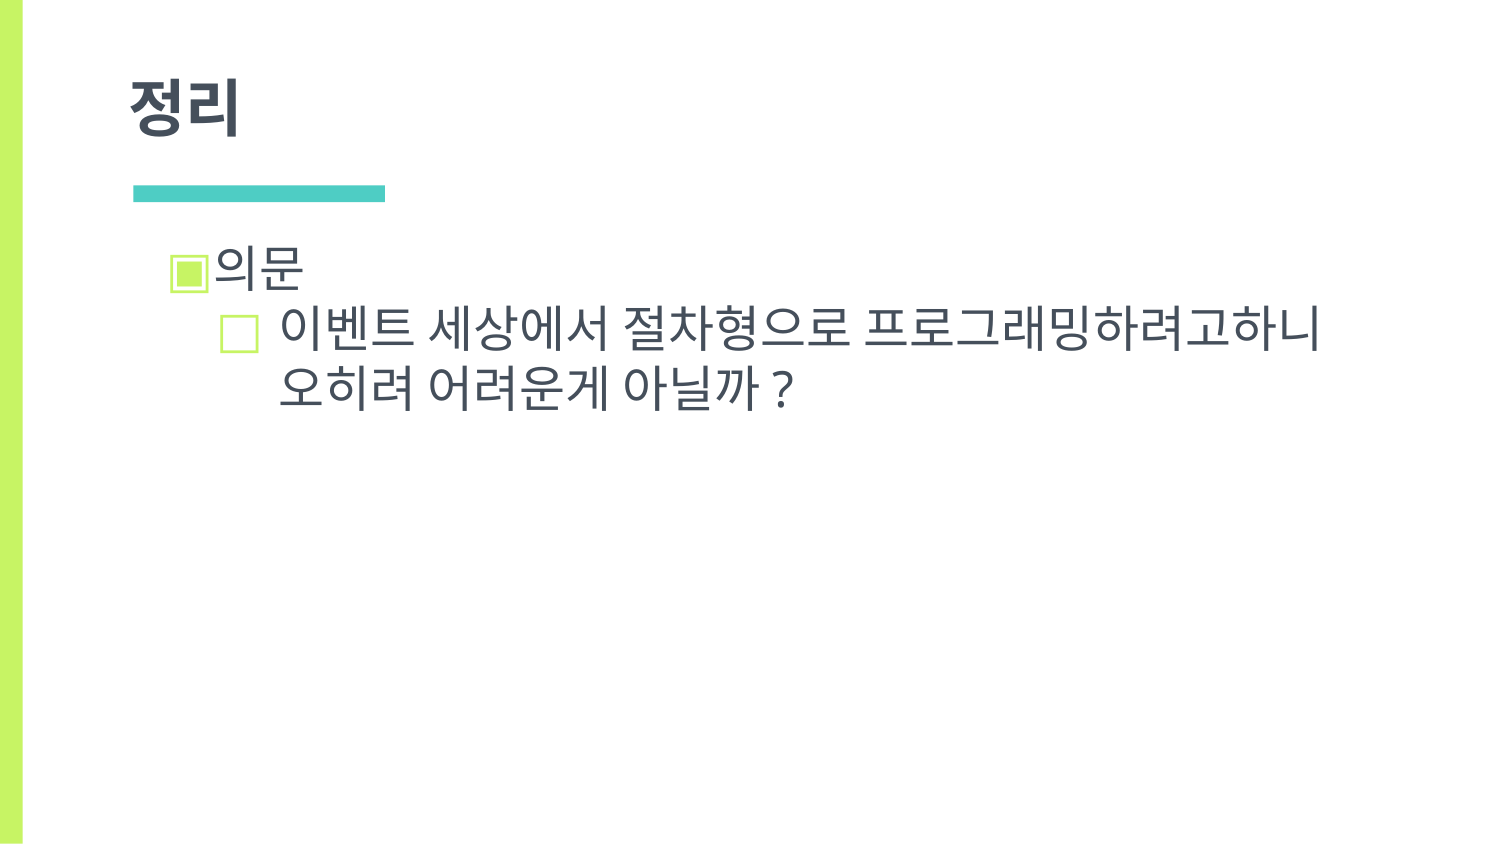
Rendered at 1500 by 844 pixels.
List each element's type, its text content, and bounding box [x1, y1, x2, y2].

list 의문 이벤트 세상에서 절차형으로 프로그래밍하려고하니 오히려 어려운게 아닐까? [113, 222, 1387, 766]
title 정리 [113, 0, 1387, 159]
